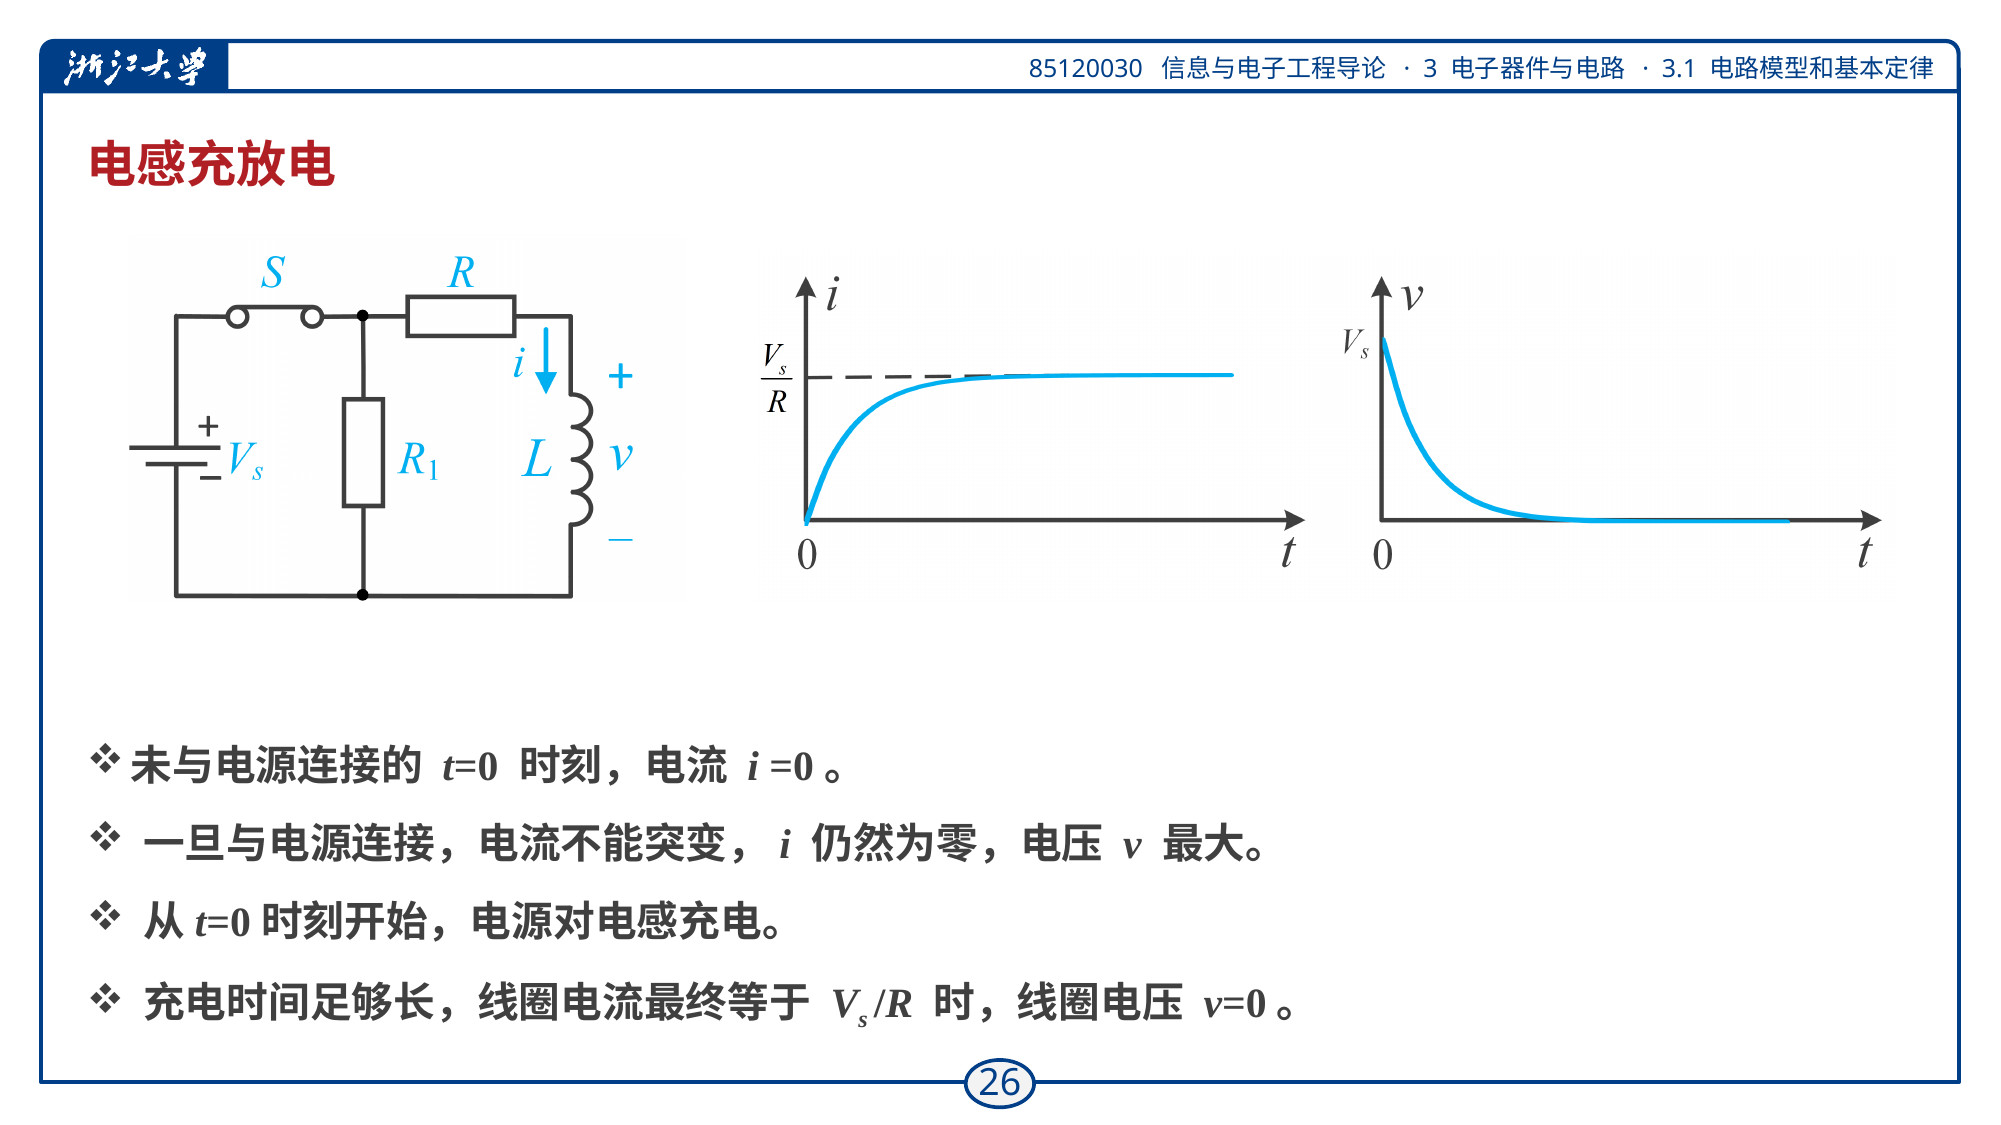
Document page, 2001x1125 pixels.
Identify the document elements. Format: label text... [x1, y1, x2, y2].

list 未与电源连接的 t=0 时刻，电流 i =0。 一旦与电源连接，电流不能突变，i 仍然为零，电压 v 最大。 从t=0时刻开始，电源对电感充电。 充电时间足够长，线圈电流最终等于 Vs /R 时，线圈电压 v=0。 [72, 706, 1926, 1045]
title 电感充放电 [72, 125, 1926, 198]
picture [755, 249, 1898, 605]
picture [55, 39, 215, 91]
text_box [129, 233, 687, 603]
